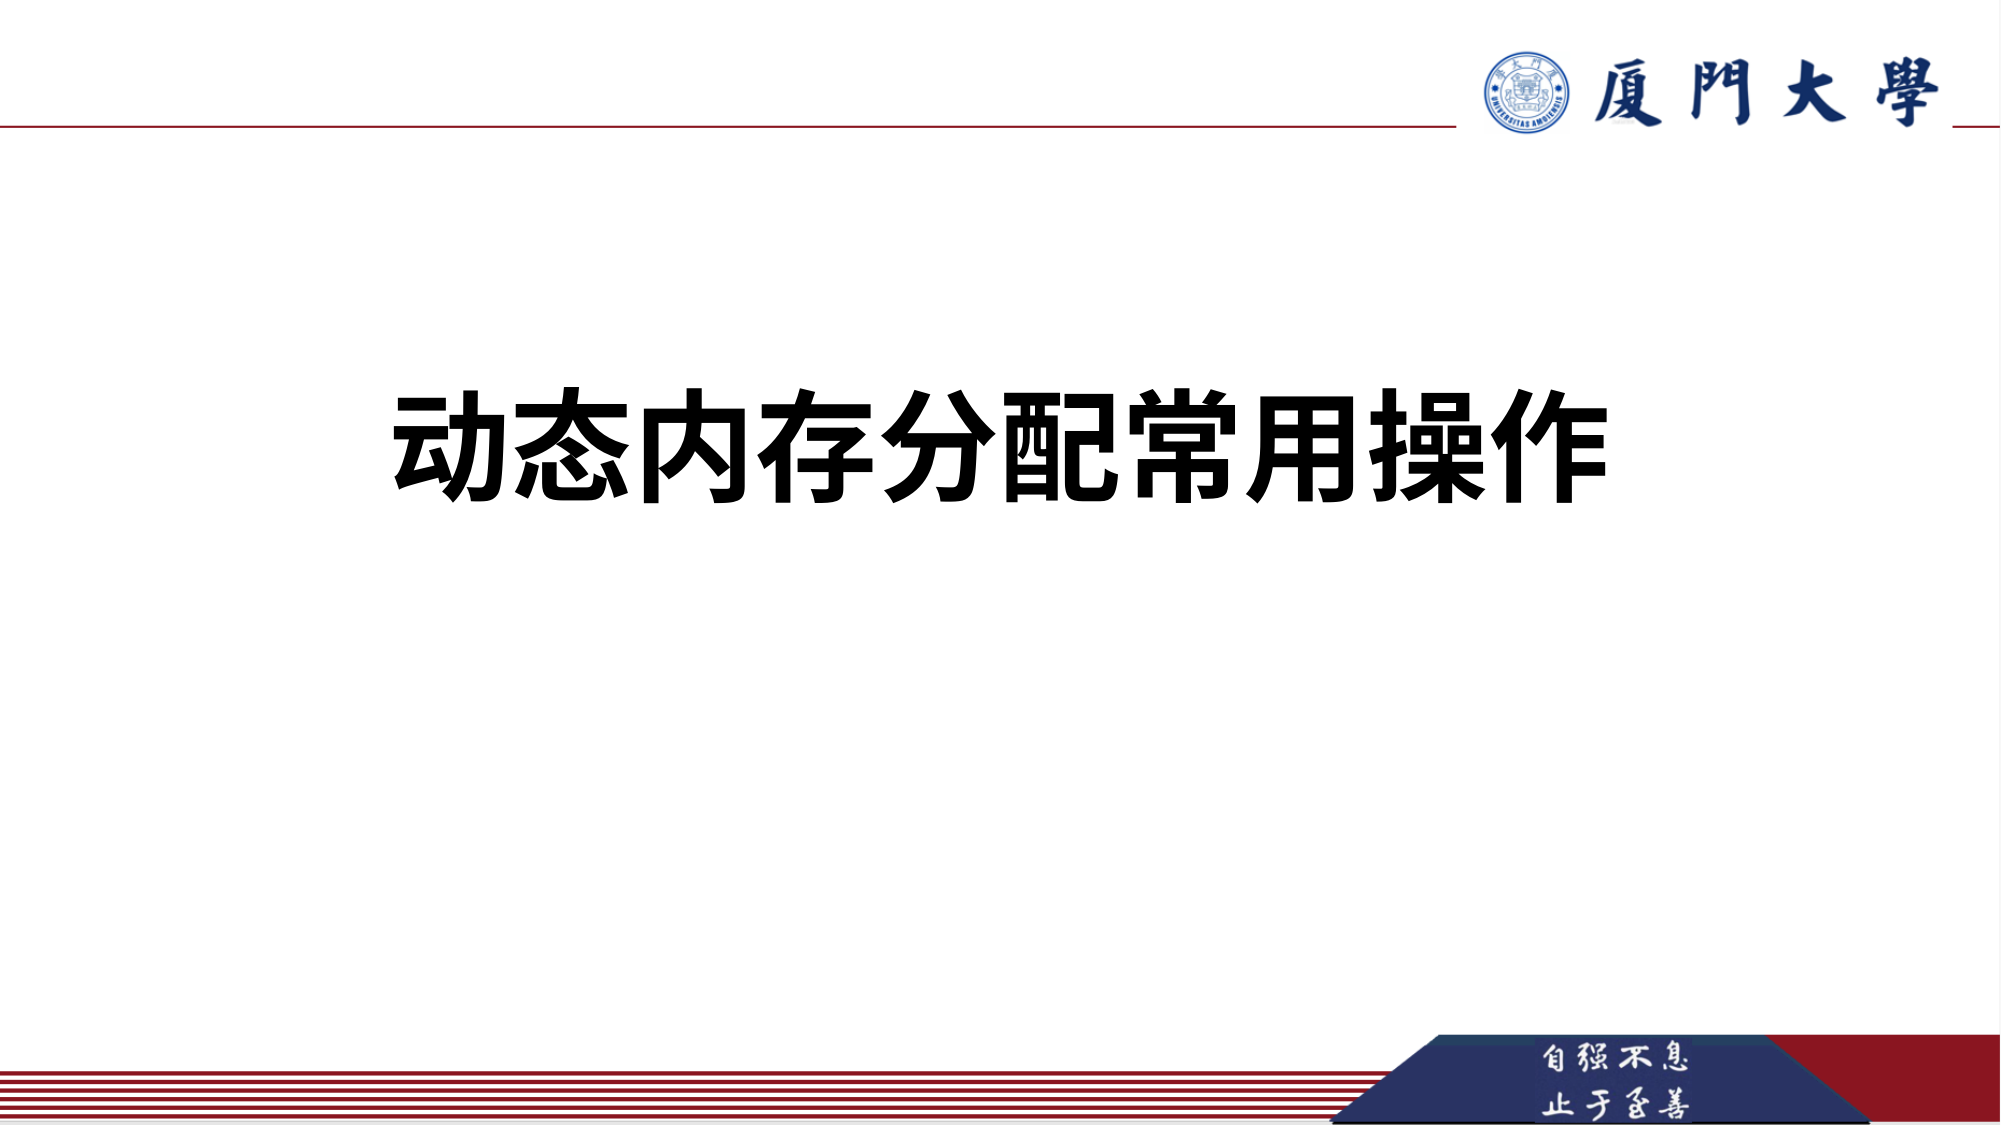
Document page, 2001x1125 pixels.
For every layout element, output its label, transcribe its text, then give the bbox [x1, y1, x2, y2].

title 动态内存分配常用操作 [174, 324, 1825, 563]
picture [0, 0, 2001, 1125]
